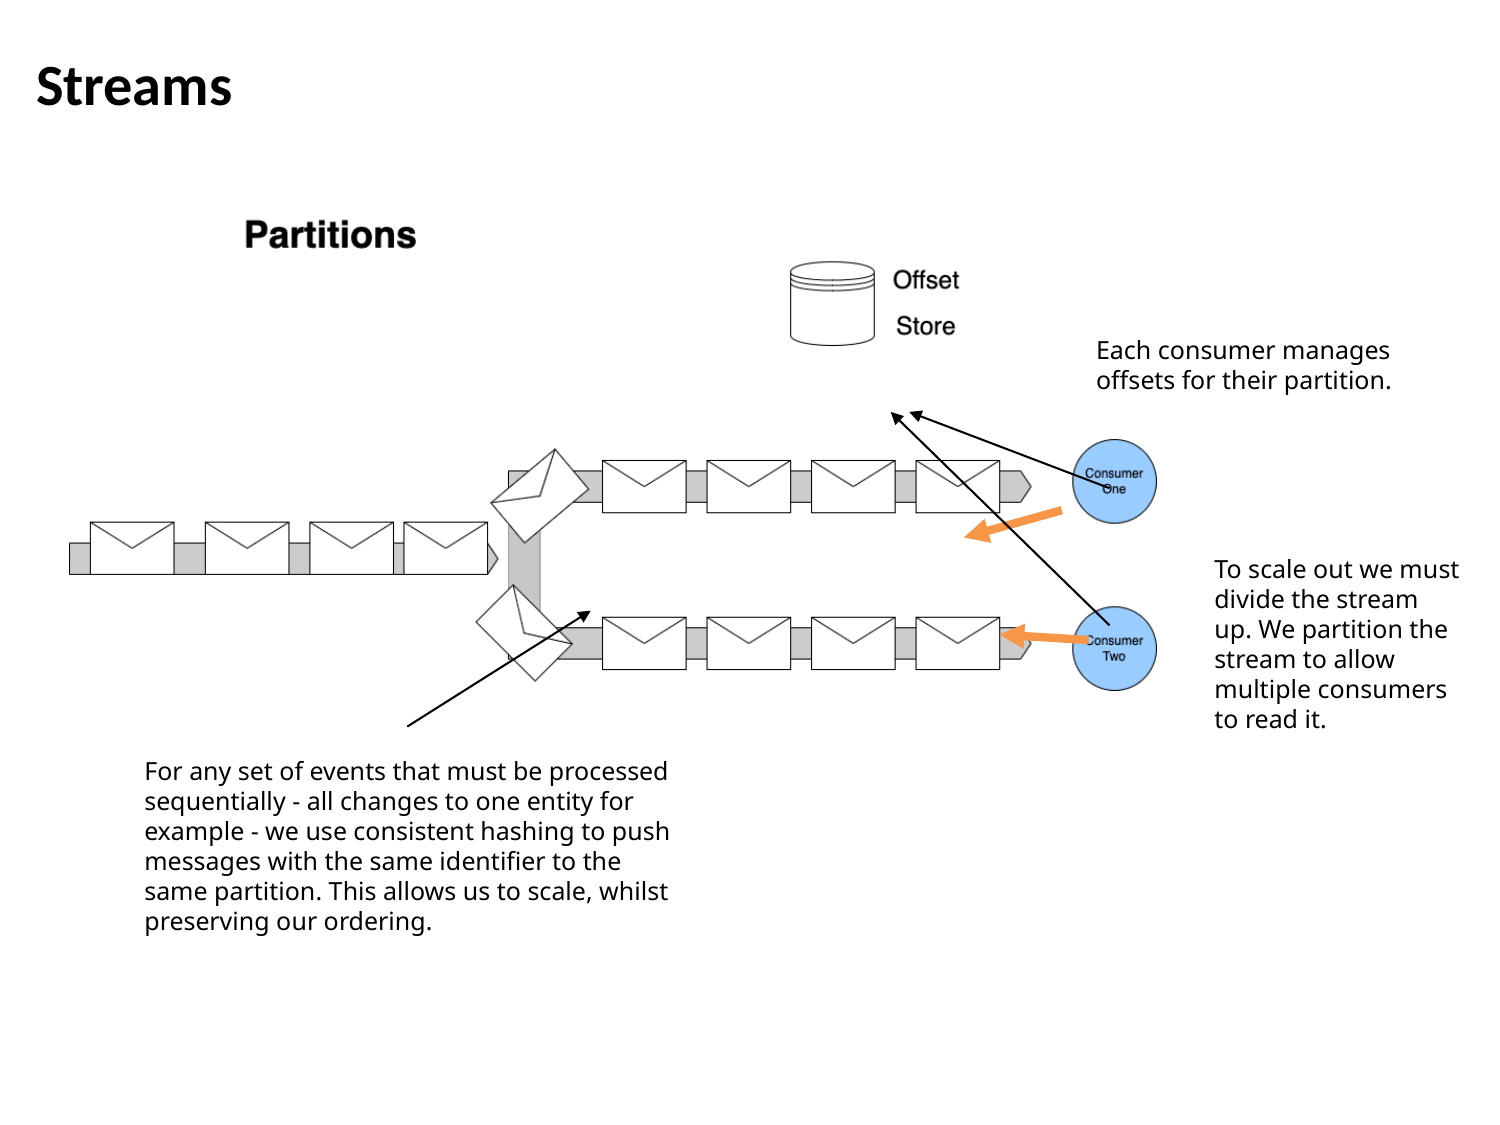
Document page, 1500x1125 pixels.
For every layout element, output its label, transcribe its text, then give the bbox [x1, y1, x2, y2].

text_box To scale out we must divide the stream up. We partition the stream to allow multiple consumers to read it. [1199, 546, 1477, 741]
text_box Each consumer manages offsets for their partition. [1161, 326, 1431, 402]
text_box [908, 411, 1110, 489]
picture [68, 207, 1157, 691]
text_box Streams [24, 35, 667, 129]
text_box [890, 411, 1110, 626]
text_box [999, 634, 1089, 641]
text_box For any set of events that must be processed sequentially - all changes to one entity for example - we use consistent hashing to push messages with the same identifier to the same partition. This allows us to scale, whilst preserving our ordering. [129, 748, 693, 943]
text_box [407, 610, 591, 727]
